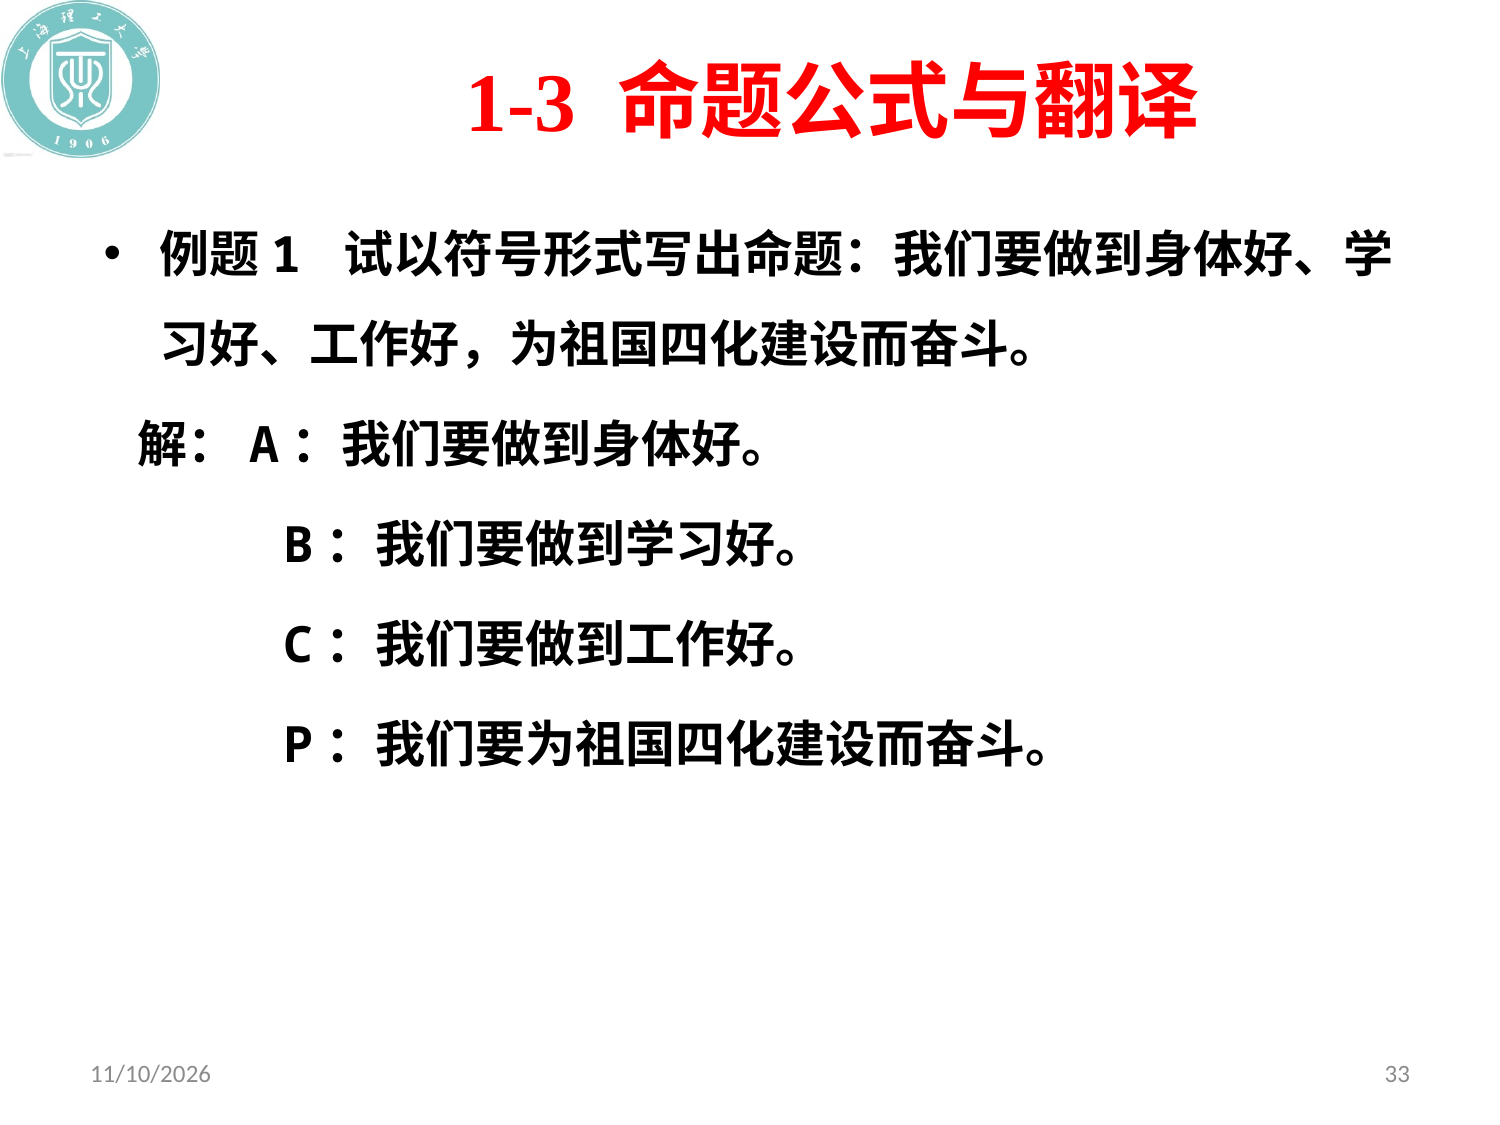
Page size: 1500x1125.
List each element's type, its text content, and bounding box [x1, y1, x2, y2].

picture [1, 0, 160, 158]
title 1-3 命题公式与翻译 [195, 11, 1471, 185]
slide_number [75, 1042, 425, 1103]
slide_number 33 [1074, 1042, 1425, 1103]
